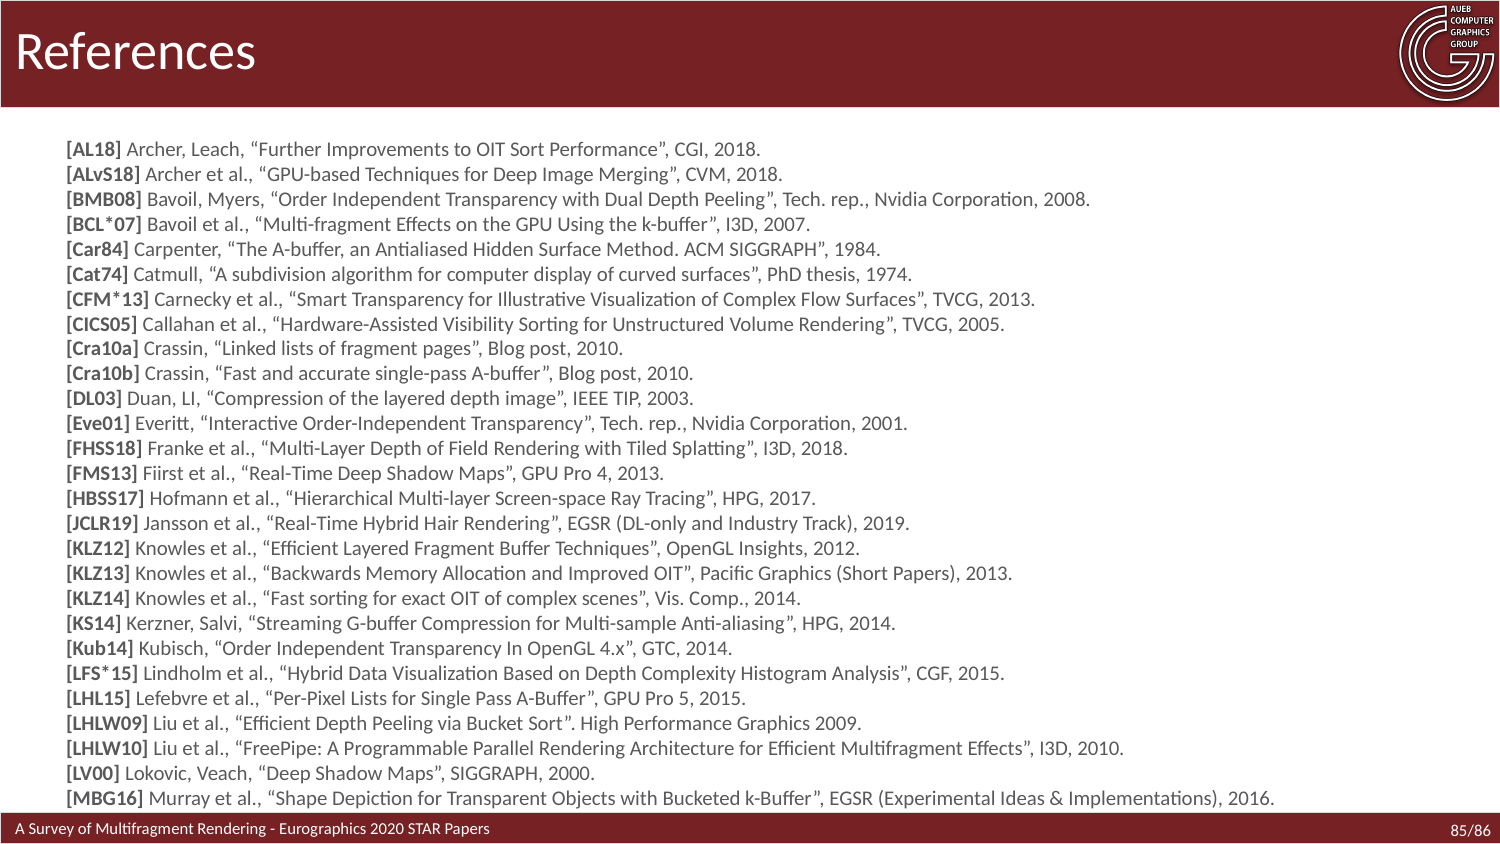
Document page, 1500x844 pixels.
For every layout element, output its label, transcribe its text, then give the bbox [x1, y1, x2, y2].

list [AL18] Archer, Leach, “Further Improvements to OIT Sort Performance”, CGI, 2018. [ALvS18] Archer et al., “GPU-based Techniques for Deep Image Merging”, CVM, 2018. [BMB08] Bavoil, Myers, “Order Independent Transparency with Dual Depth Peeling”, Tech. rep., Nvidia Corporation, 2008. [BCL*07] Bavoil et al., “Multi-fragment Effects on the GPU Using the k-buffer”, I3D, 2007. [Car84] Carpenter, “The A-buffer, an Antialiased Hidden Surface Method. ACM SIGGRAPH”, 1984. [Cat74] Catmull, “A subdivision algorithm for computer display of curved surfaces”, PhD thesis, 1974. [CFM*13] Carnecky et al., “Smart Transparency for Illustrative Visualization of Complex Flow Surfaces”, TVCG, 2013. [CICS05] Callahan et al., “Hardware-Assisted Visibility Sorting for Unstructured Volume Rendering”, TVCG, 2005. [Cra10a] Crassin, “Linked lists of fragment pages”, Blog post, 2010. [Cra10b] Crassin, “Fast and accurate single-pass A-buffer”, Blog post, 2010. [DL03] Duan, LI, “Compression of the layered depth image”, IEEE TIP, 2003. [Eve01] Everitt, “Interactive Order-Independent Transparency”, Tech. rep., Nvidia Corporation, 2001. [FHSS18] Franke et al., “Multi-Layer Depth of Field Rendering with Tiled Splatting”, I3D, 2018. [FMS13] Fiirst et al., “Real-Time Deep Shadow Maps”, GPU Pro 4, 2013. [HBSS17] Hofmann et al., “Hierarchical Multi-layer Screen-space Ray Tracing”, HPG, 2017. [JCLR19] Jansson et al., “Real-Time Hybrid Hair Rendering”, EGSR (DL-only and Industry Track), 2019. [KLZ12] Knowles et al., “Efficient Layered Fragment Buffer Techniques”, OpenGL Insights, 2012. [KLZ13] Knowles et al., “Backwards Memory Allocation and Improved OIT”, Pacific Graphics (Short Papers), 2013. [KLZ14] Knowles et al., “Fast sorting for exact OIT of complex scenes”, Vis. Comp., 2014. [KS14] Kerzner, Salvi, “Streaming G-buffer Compression for Multi-sample Anti-aliasing”, HPG, 2014. [Kub14] Kubisch, “Order Independent Transparency In OpenGL 4.x”, GTC, 2014. [LFS*15] Lindholm et al., “Hybrid Data Visualization Based on Depth Complexity Histogram Analysis”, CGF, 2015. [LHL15] Lefebvre et al., “Per-Pixel Lists for Single Pass A-Buffer”, GPU Pro 5, 2015. [LHLW09] Liu et al., “Efficient Depth Peeling via Bucket Sort”. High Performance Graphics 2009. [LHLW10] Liu et al., “FreePipe: A Programmable Parallel Rendering Architecture for Efficient Multifragment Effects”, I3D, 2010. [LV00] Lokovic, Veach, “Deep Shadow Maps”, SIGGRAPH, 2000. [MBG16] Murray et al., “Shape Depiction for Transparent Objects with Bucketed k-Buffer”, EGSR (Experimental Ideas & Implementations), 2016. [51, 120, 1449, 793]
slide_number 85/86 [1370, 804, 1500, 844]
title References [0, 0, 1226, 108]
picture [1394, 0, 1500, 108]
